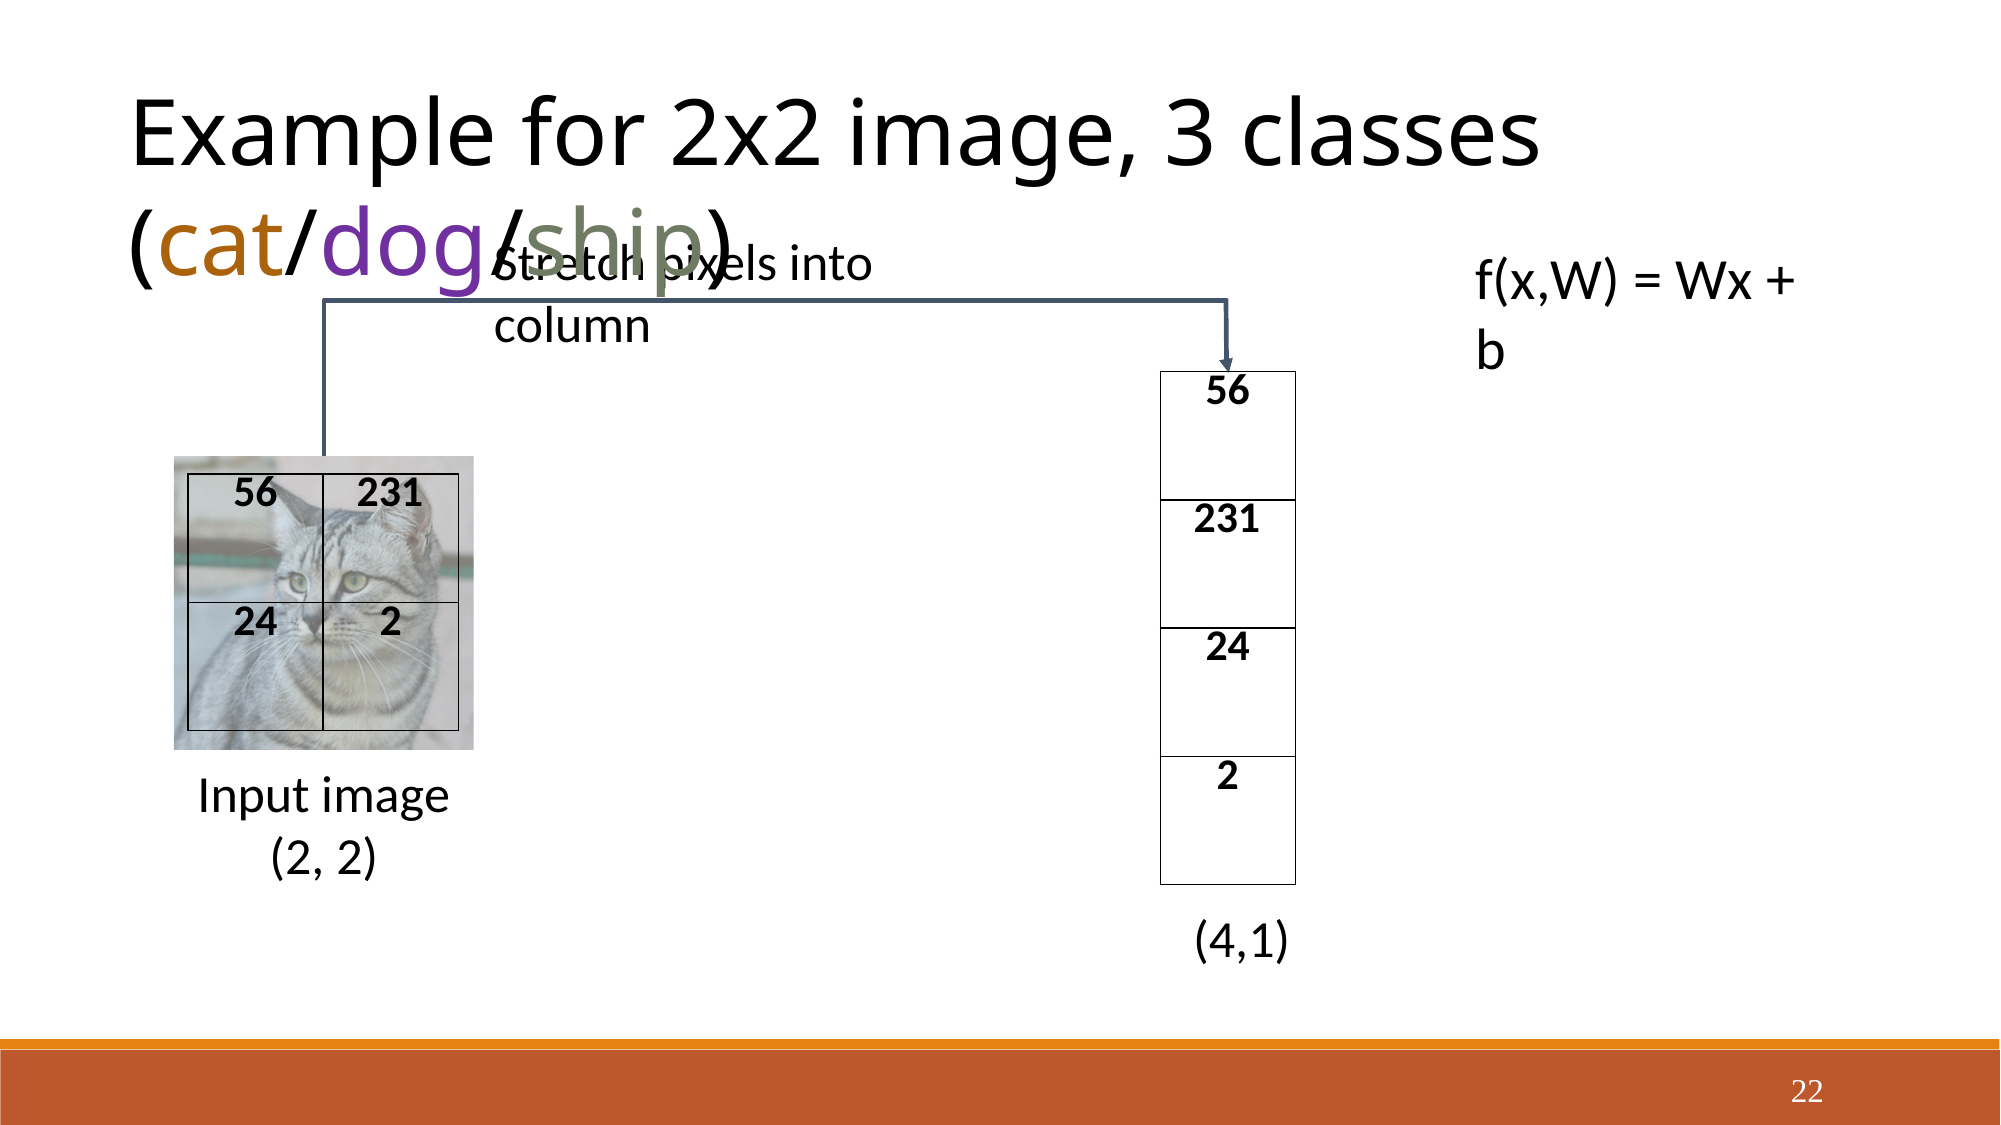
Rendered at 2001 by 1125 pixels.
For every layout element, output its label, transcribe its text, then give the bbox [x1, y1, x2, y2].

text_box f(x,W) = Wx + b [1473, 294, 1837, 381]
text_box Input image (2, 2) [195, 761, 453, 886]
table_cell 231 [1161, 501, 1295, 627]
text_box (4,1) [1191, 905, 1388, 968]
text_box [1040, 298, 1233, 371]
table_cell 24 [1161, 629, 1295, 756]
slide_number 22 [1624, 1059, 1840, 1120]
table_header 56 [189, 475, 322, 602]
text_box [173, 456, 474, 750]
table_cell 2 [324, 603, 458, 730]
text_box Example for 2x2 image, 3 classes (cat/dog/ship) [71, 73, 1953, 294]
table_cell 2 [1161, 757, 1295, 884]
table_header 231 [324, 475, 458, 602]
table_cell 24 [189, 603, 322, 730]
text_box [323, 300, 657, 457]
table_header 56 [1161, 372, 1295, 499]
text_box Stretch pixels into column [491, 294, 1040, 353]
